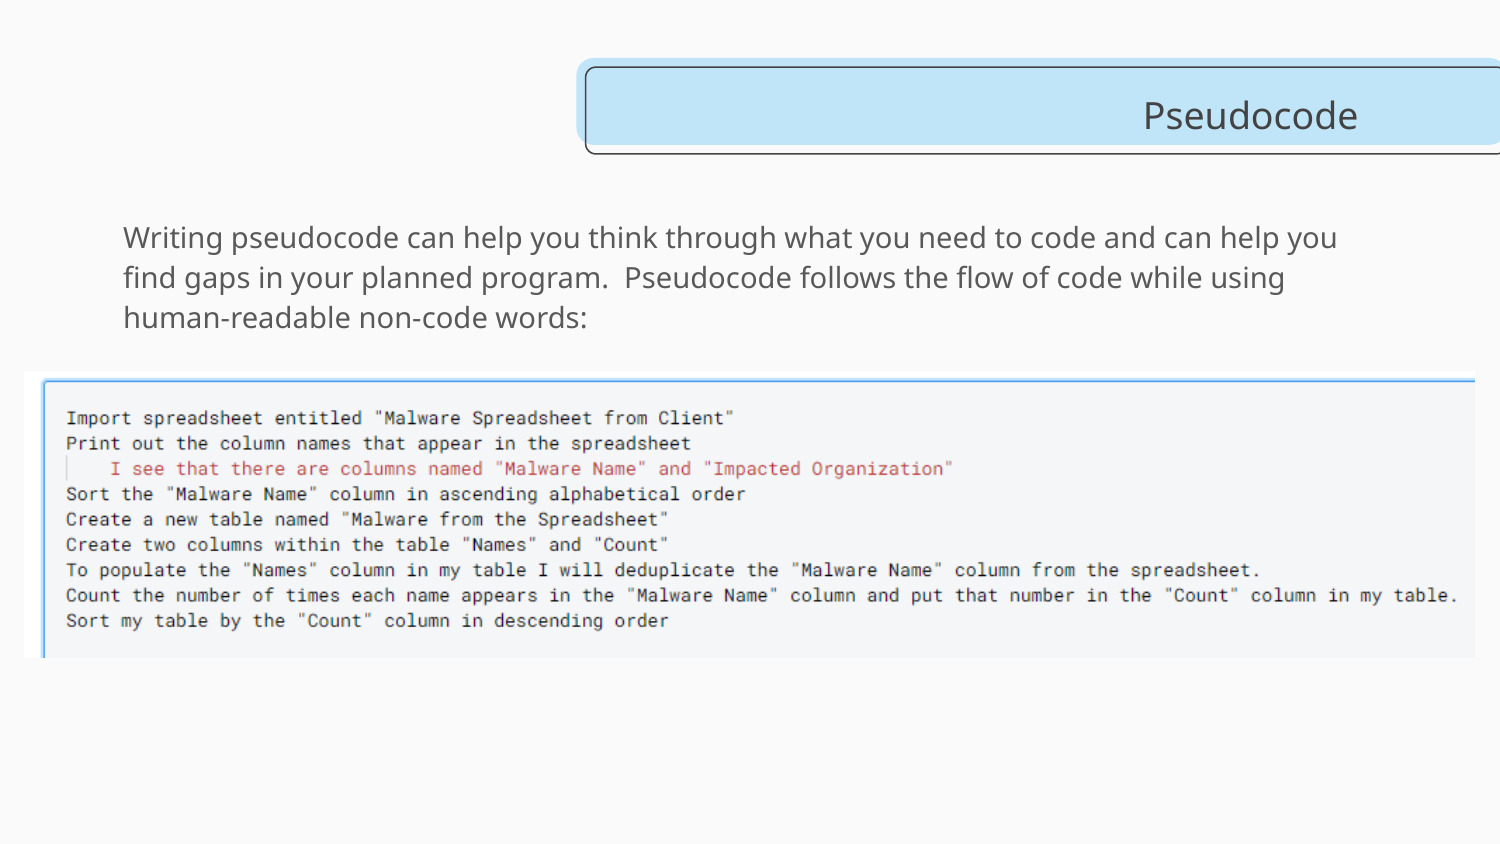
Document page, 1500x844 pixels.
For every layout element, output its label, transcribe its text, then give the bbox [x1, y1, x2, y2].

title Pseudocode [849, 75, 1374, 154]
picture [24, 370, 1476, 659]
text_box Writing pseudocode can help you think through what you need to code and can help you find gaps in your planned program. Pseudocode follows the flow of code while using human-readable non-code words: [108, 199, 1374, 350]
